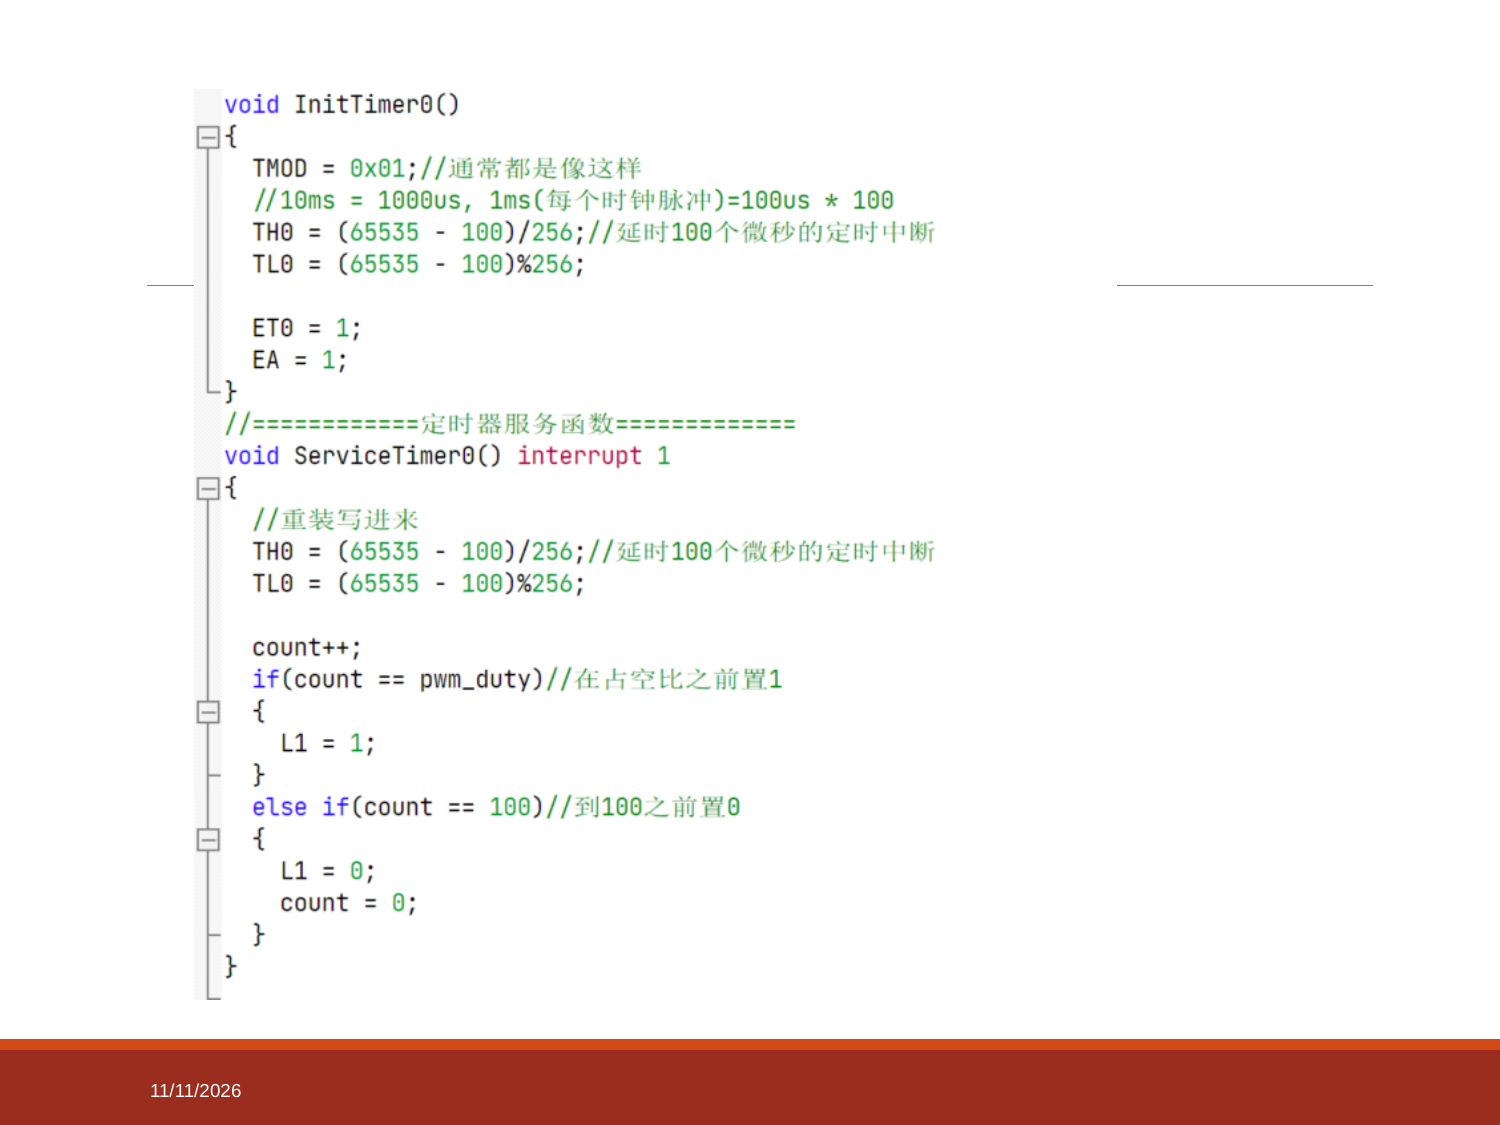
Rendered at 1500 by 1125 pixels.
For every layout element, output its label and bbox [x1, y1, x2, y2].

slide_number [135, 1059, 440, 1120]
list [194, 89, 1117, 1000]
